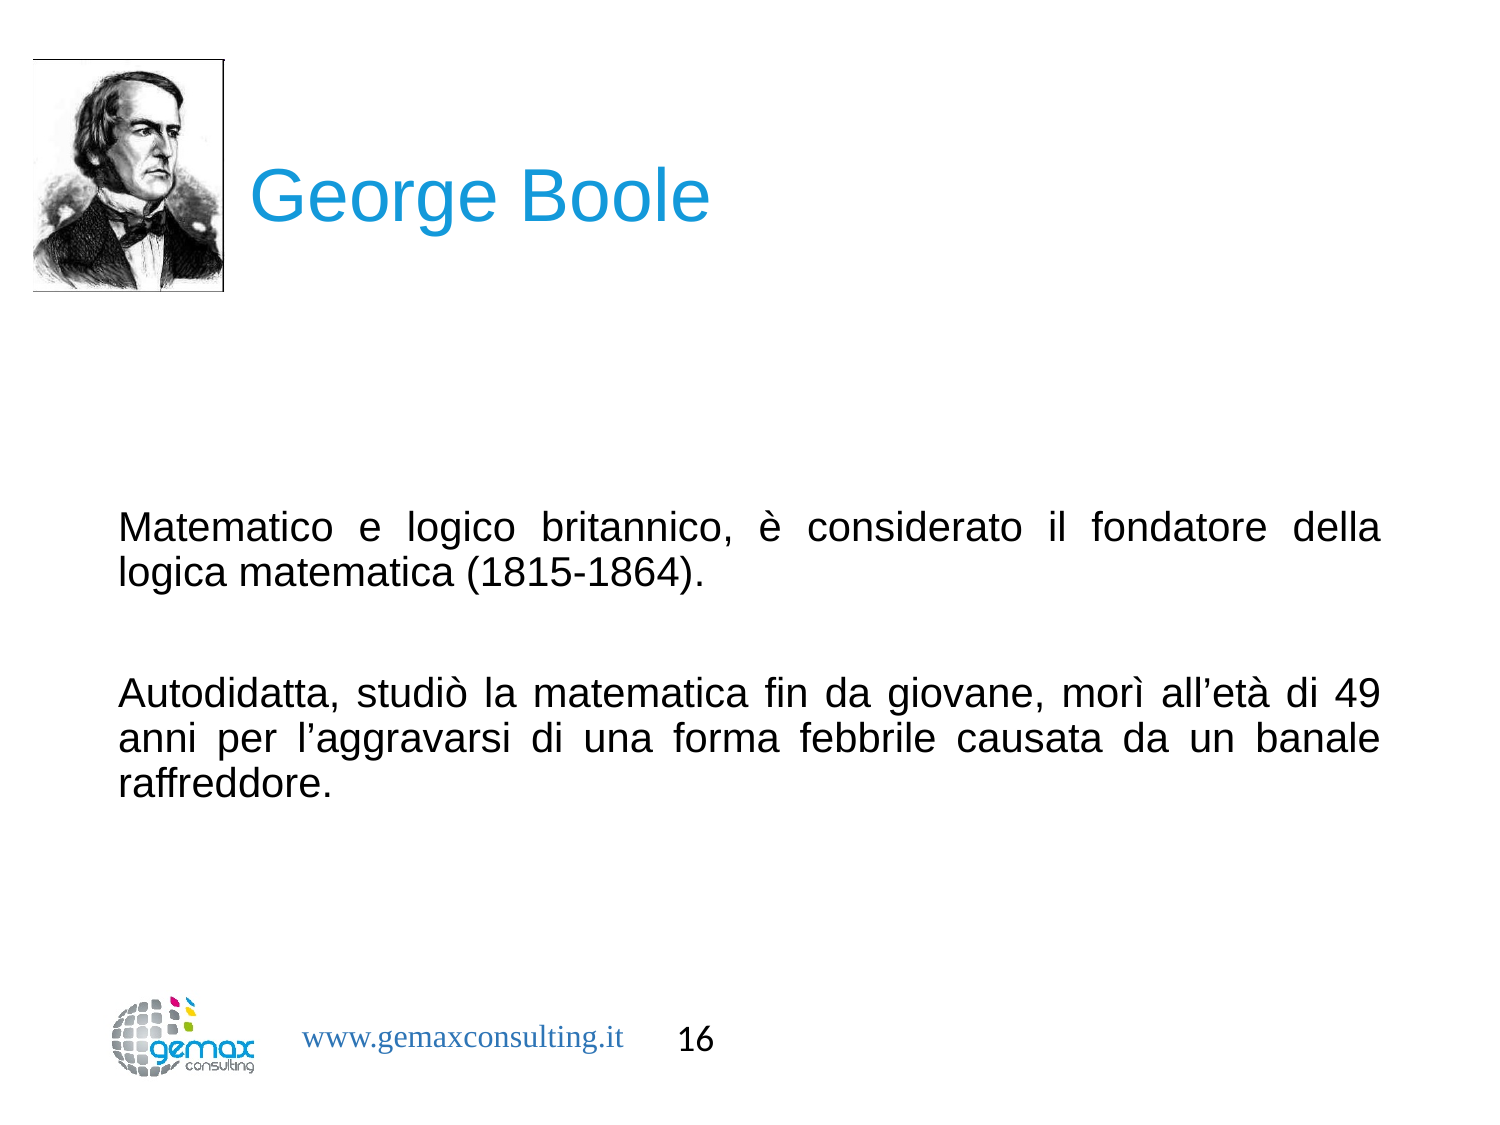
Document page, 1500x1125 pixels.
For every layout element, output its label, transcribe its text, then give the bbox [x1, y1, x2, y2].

text_box 16 [661, 1006, 793, 1067]
title George Boole [234, 59, 1397, 278]
picture [33, 59, 225, 292]
list Matematico e logico britannico, è considerato il fondatore della logica matematica (1815-1864). Autodidatta, studiò la matematica fin da giovane, morì all’età di 49 anni per l’aggravarsi di una forma febbrile causata da un banale raffreddore. [103, 299, 1397, 1014]
picture [103, 1014, 262, 1083]
